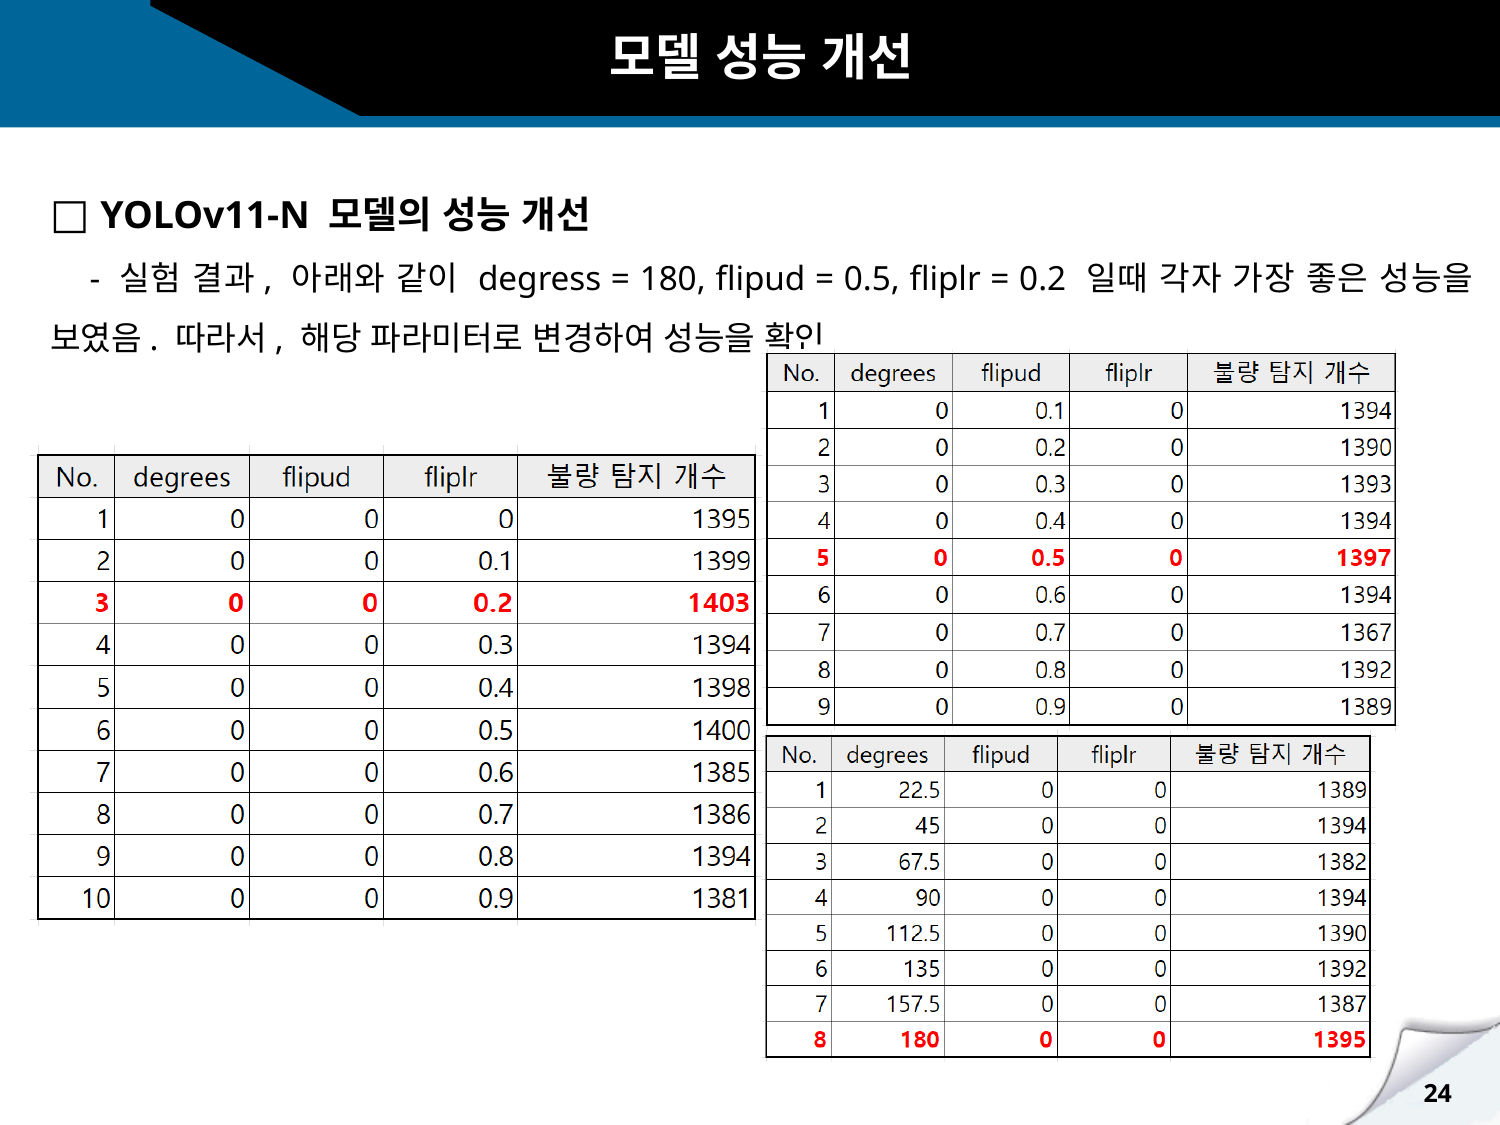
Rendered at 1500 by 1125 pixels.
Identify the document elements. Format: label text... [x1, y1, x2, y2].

text_box 모델 성능 개선 [348, 18, 1176, 93]
text_box □ YOLOv11-N 모델의 성능 개선 - 실험 결과, 아래와 같이 degress = 180, flipud = 0.5, fliplr = 0.2 일때 각자 가장 좋은 성능을 보였음. 따라서, 해당 파라미터로 변경하여 성능을 확인 [35, 154, 1489, 364]
picture [30, 349, 1500, 1125]
